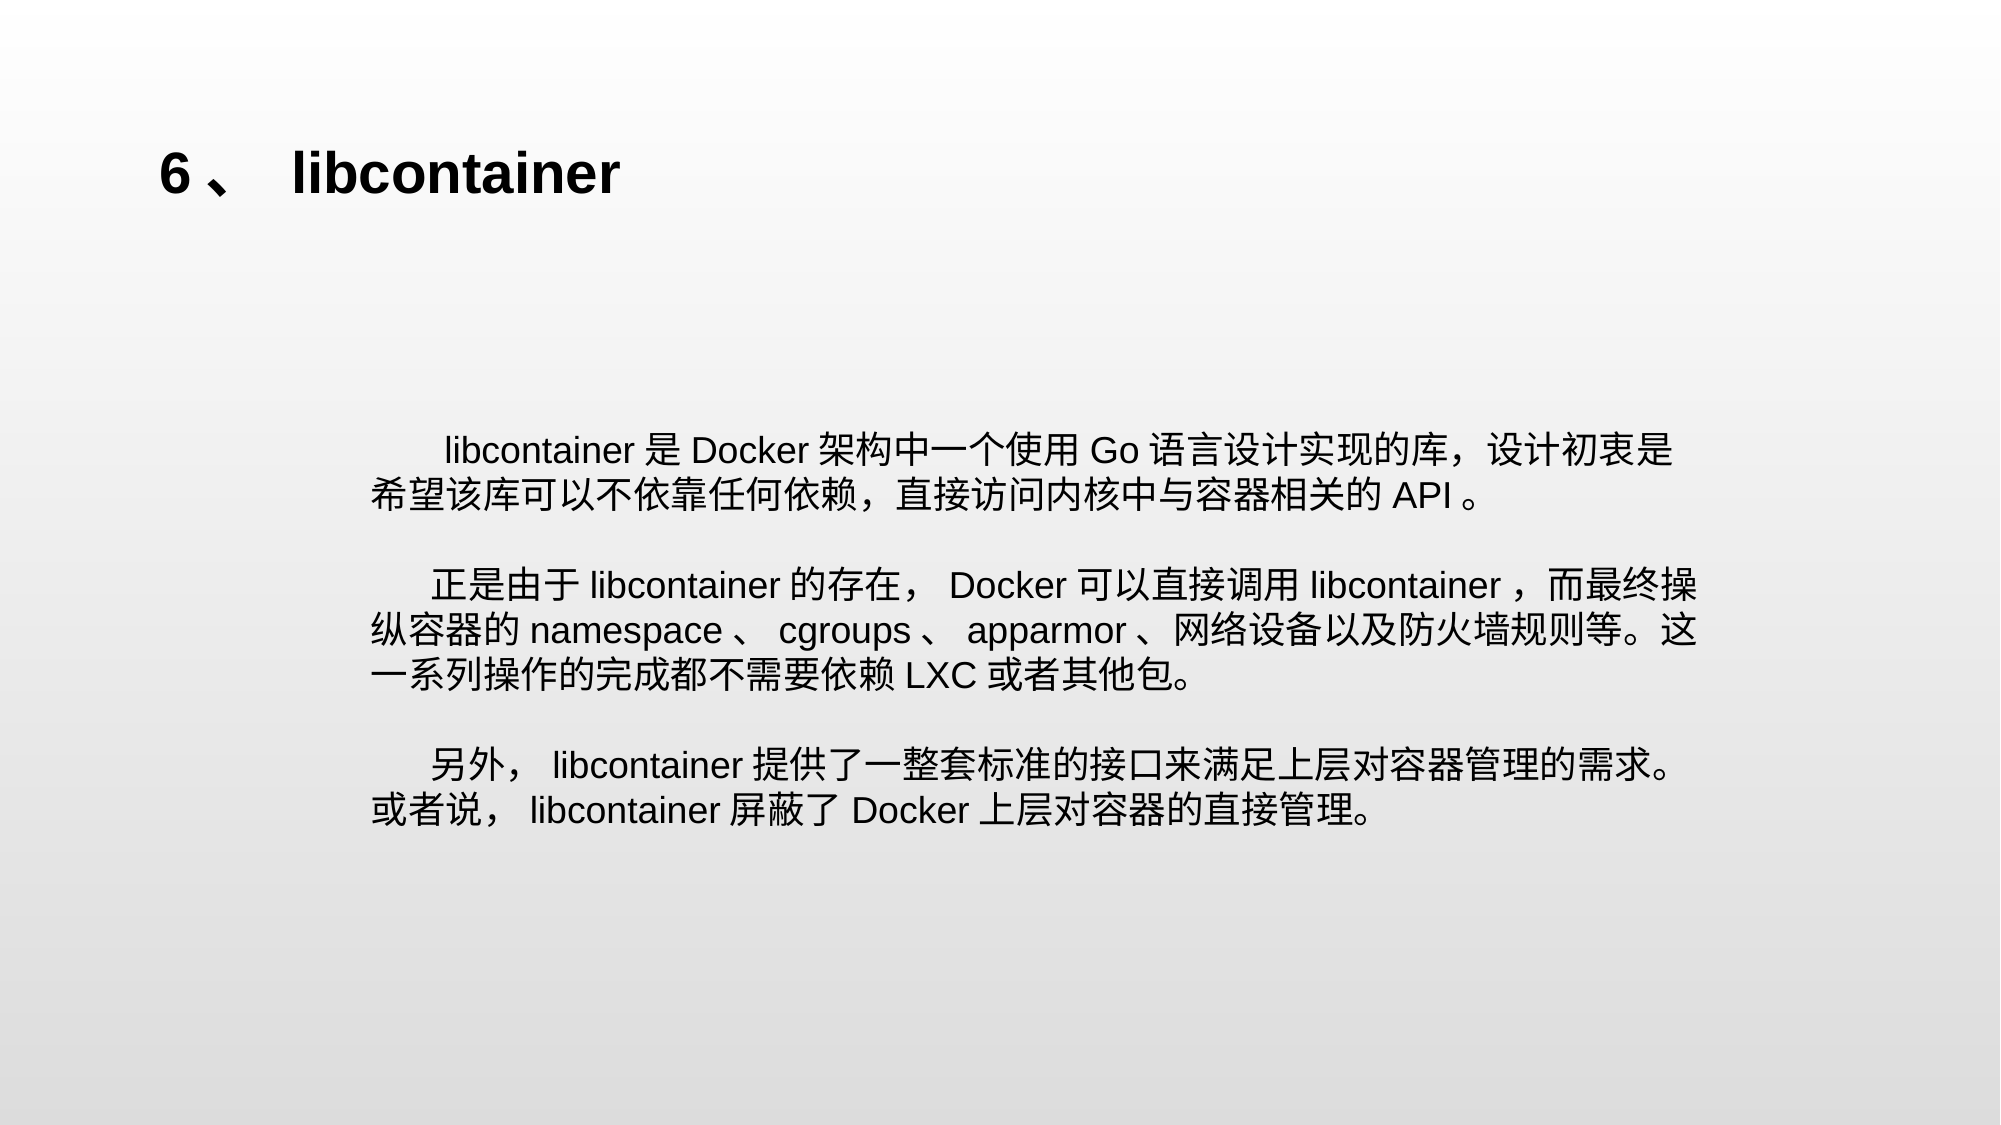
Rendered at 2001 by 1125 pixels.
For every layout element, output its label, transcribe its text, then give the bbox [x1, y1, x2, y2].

text_box 6、 libcontainer [144, 127, 1069, 213]
text_box libcontainer是Docker架构中一个使用Go语言设计实现的库，设计初衷是希望该库可以不依靠任何依赖，直接访问内核中与容器相关的API。 正是由于libcontainer的存在，Docker可以直接调用libcontainer，而最终操纵容器的namespace、cgroups、apparmor、网络设备以及防火墙规则等。这一系列操作的完成都不需要依赖LXC或者其他包。 另外，libcontainer提供了一整套标准的接口来满足上层对容器管理的需求。或者说，libcontainer屏蔽了Docker上层对容器的直接管理。 [356, 418, 1719, 839]
